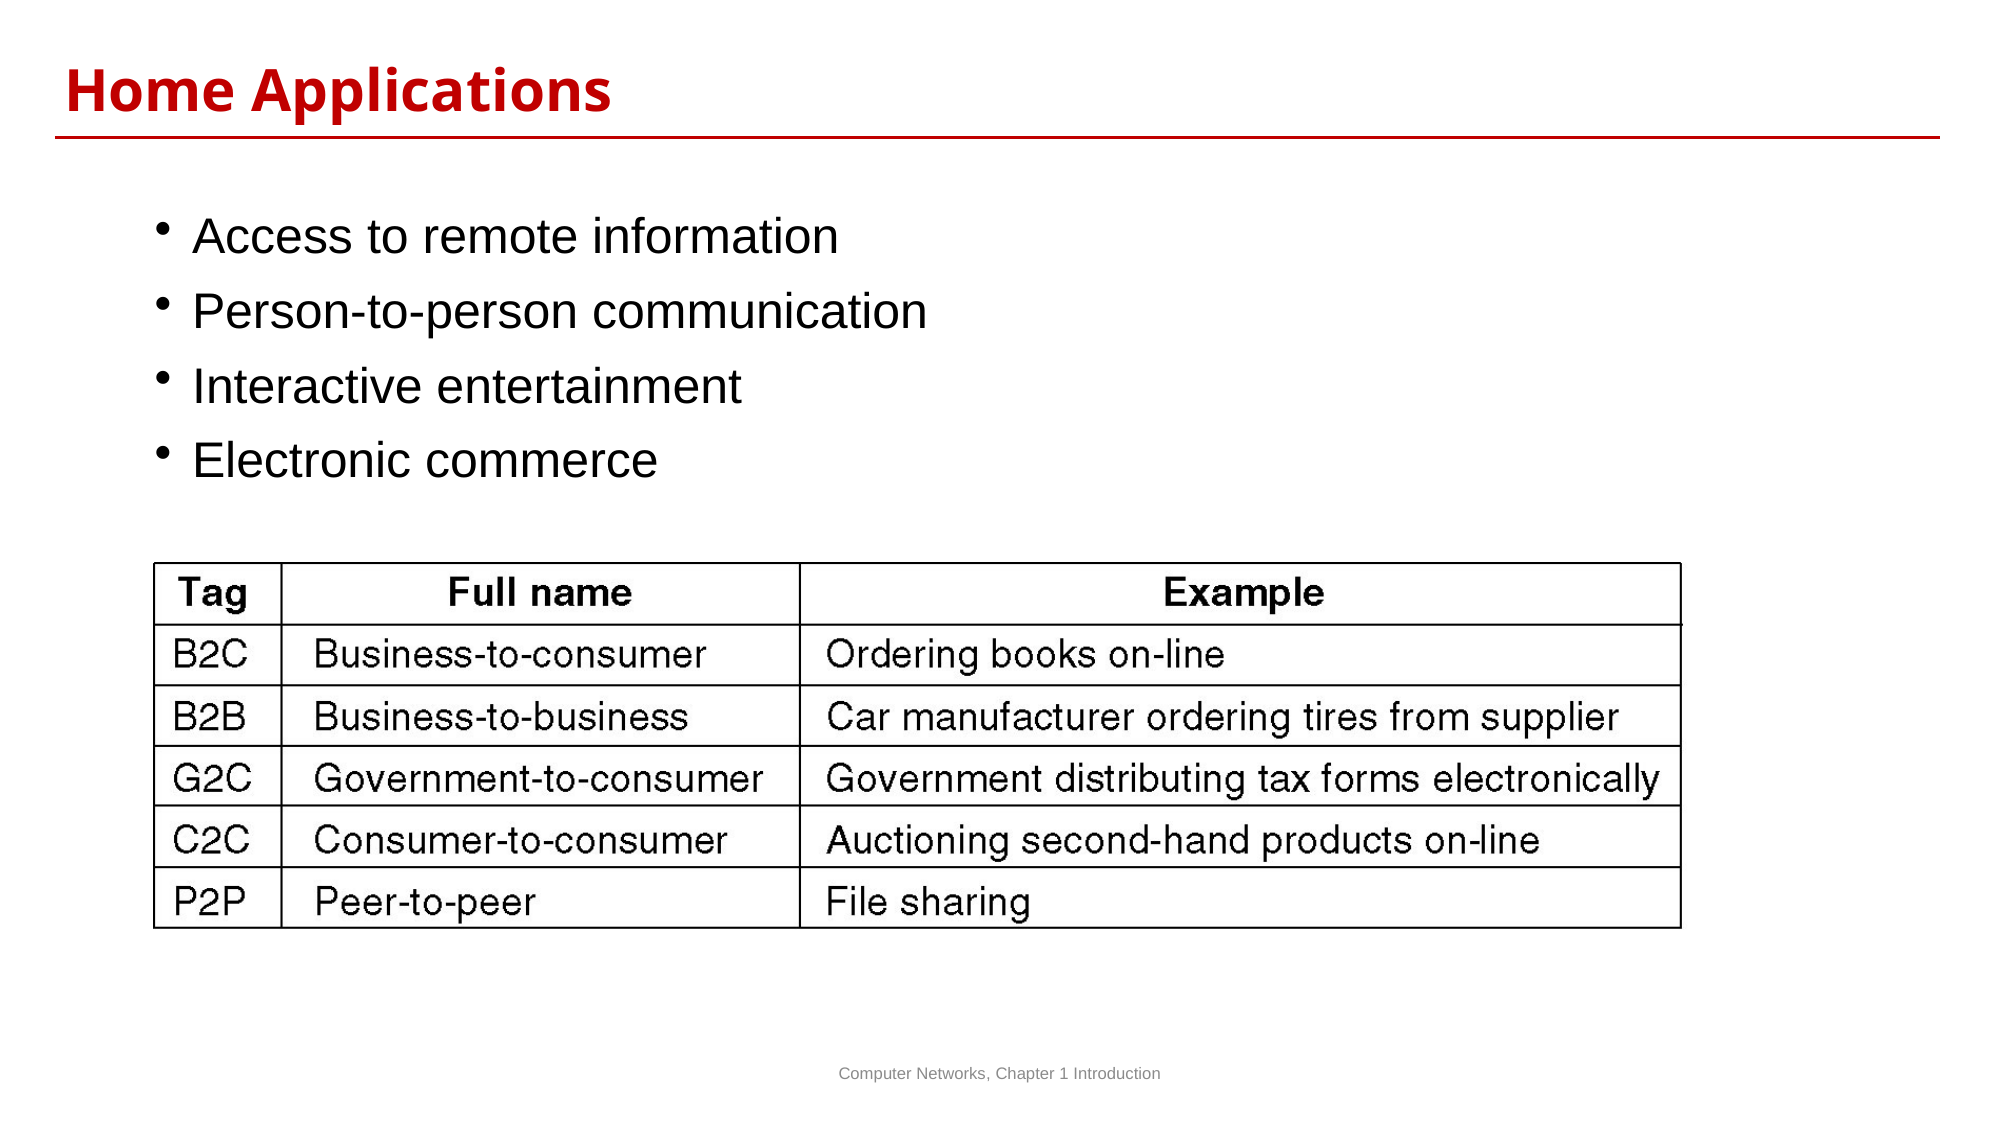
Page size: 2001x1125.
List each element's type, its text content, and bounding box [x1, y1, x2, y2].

footer Computer Networks, Chapter 1 Introduction [662, 1042, 1338, 1103]
picture [153, 562, 1703, 933]
text_box Access to remote information Person-to-person communication Interactive entertainment Electronic commerce [139, 202, 1406, 587]
text_box Home Applications [49, 45, 1972, 130]
